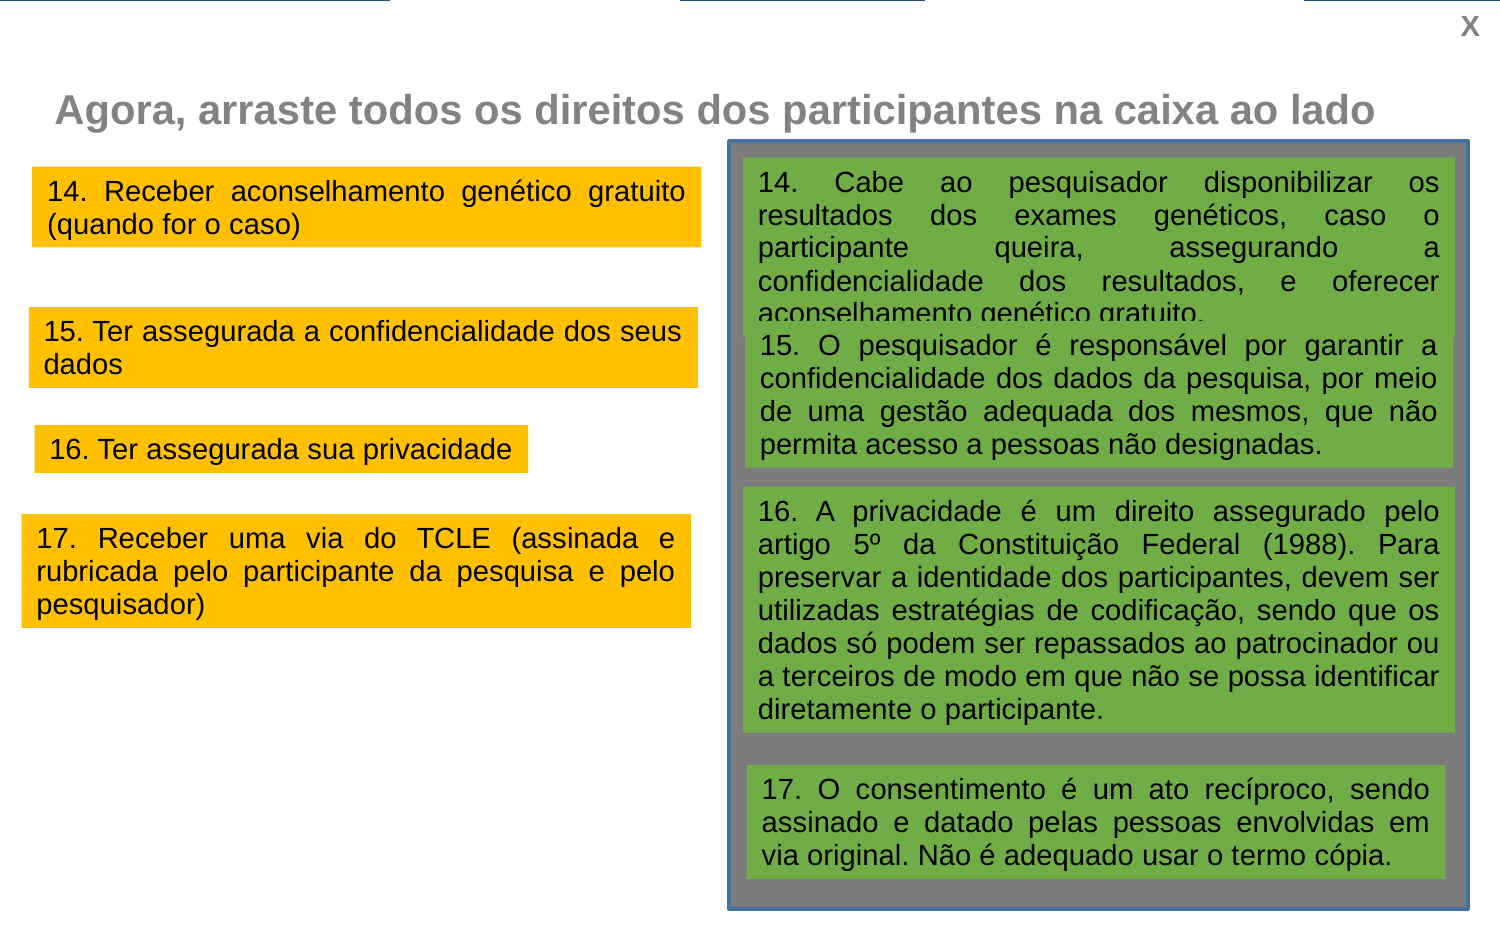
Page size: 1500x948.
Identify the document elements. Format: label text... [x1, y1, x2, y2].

text_box 15. O pesquisador é responsável por garantir a confidencialidade dos dados da pesquisa, por meio de uma gestão adequada dos mesmos, que não permita acesso a pessoas não designadas. [745, 320, 1454, 468]
text_box X [1445, 0, 1500, 51]
text_box 15. Ter assegurada a confidencialidade dos seus dados [28, 307, 698, 388]
text_box [727, 139, 1470, 911]
text_box Agora, arraste todos os direitos dos participantes na caixa ao lado [39, 25, 1446, 142]
text_box 14. Cabe ao pesquisador disponibilizar os resultados dos exames genéticos, caso o participante queira, assegurando a confidencialidade dos resultados, e oferecer aconselhamento genético gratuito. [743, 157, 1456, 338]
text_box 16. Ter assegurada sua privacidade [34, 425, 529, 473]
text_box 16. A privacidade é um direito assegurado pelo artigo 5º da Constituição Federal (1988). Para preservar a identidade dos participantes, devem ser utilizadas estratégias de codificação, sendo que os dados só podem ser repassados ao patrocinador ou a terceiros de modo em que não se possa identificar diretamente o participante. [743, 486, 1456, 733]
text_box 17. O consentimento é um ato recíproco, sendo assinado e datado pelas pessoas envolvidas em via original. Não é adequado usar o termo cópia. [746, 765, 1446, 879]
text_box 14. Receber aconselhamento genético gratuito (quando for o caso) [32, 166, 702, 248]
text_box 17. Receber uma via do TCLE (assinada e rubricada pelo participante da pesquisa e pelo pesquisador) [21, 514, 691, 628]
